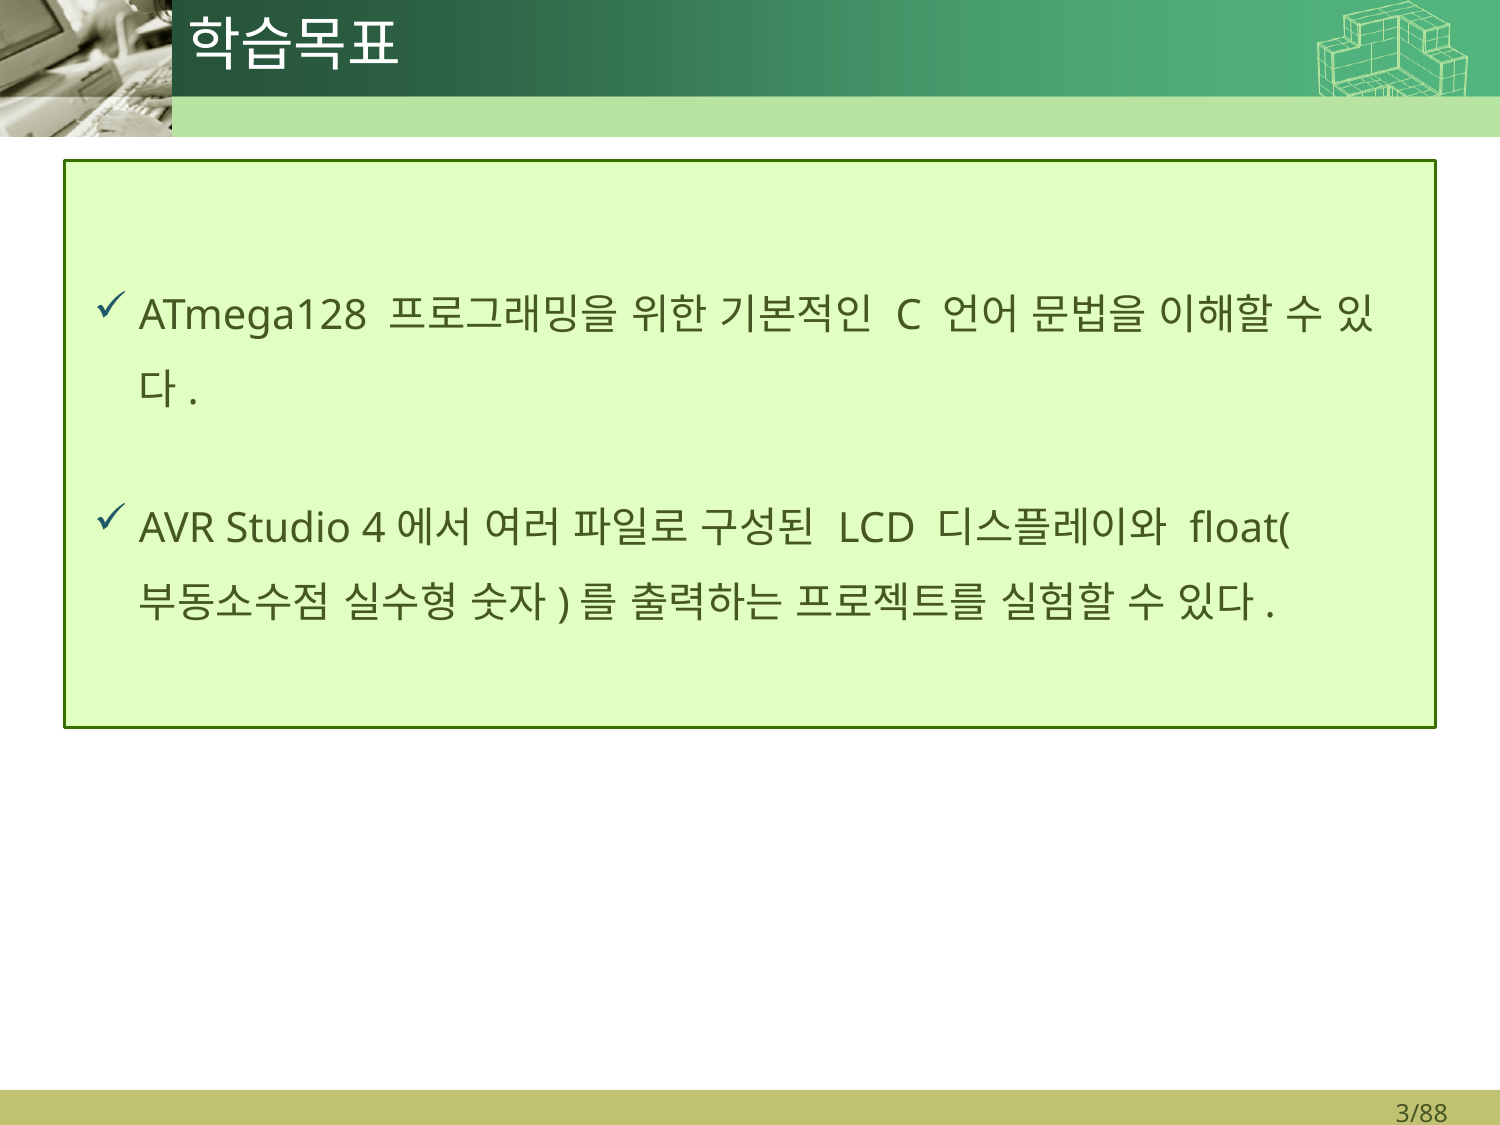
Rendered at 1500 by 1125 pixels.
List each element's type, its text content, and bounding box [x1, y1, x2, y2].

title 학습목표 [172, 0, 1340, 94]
list ATmega128 프로그래밍을 위한 기본적인 C 언어 문법을 이해할 수 있다. AVR Studio 4에서 여러 파일로 구성된 LCD 디스플레이와 float(부동소수점 실수형 숫자)를 출력하는 프로젝트를 실험할 수 있다. [63, 159, 1437, 729]
picture [0, 0, 1500, 151]
